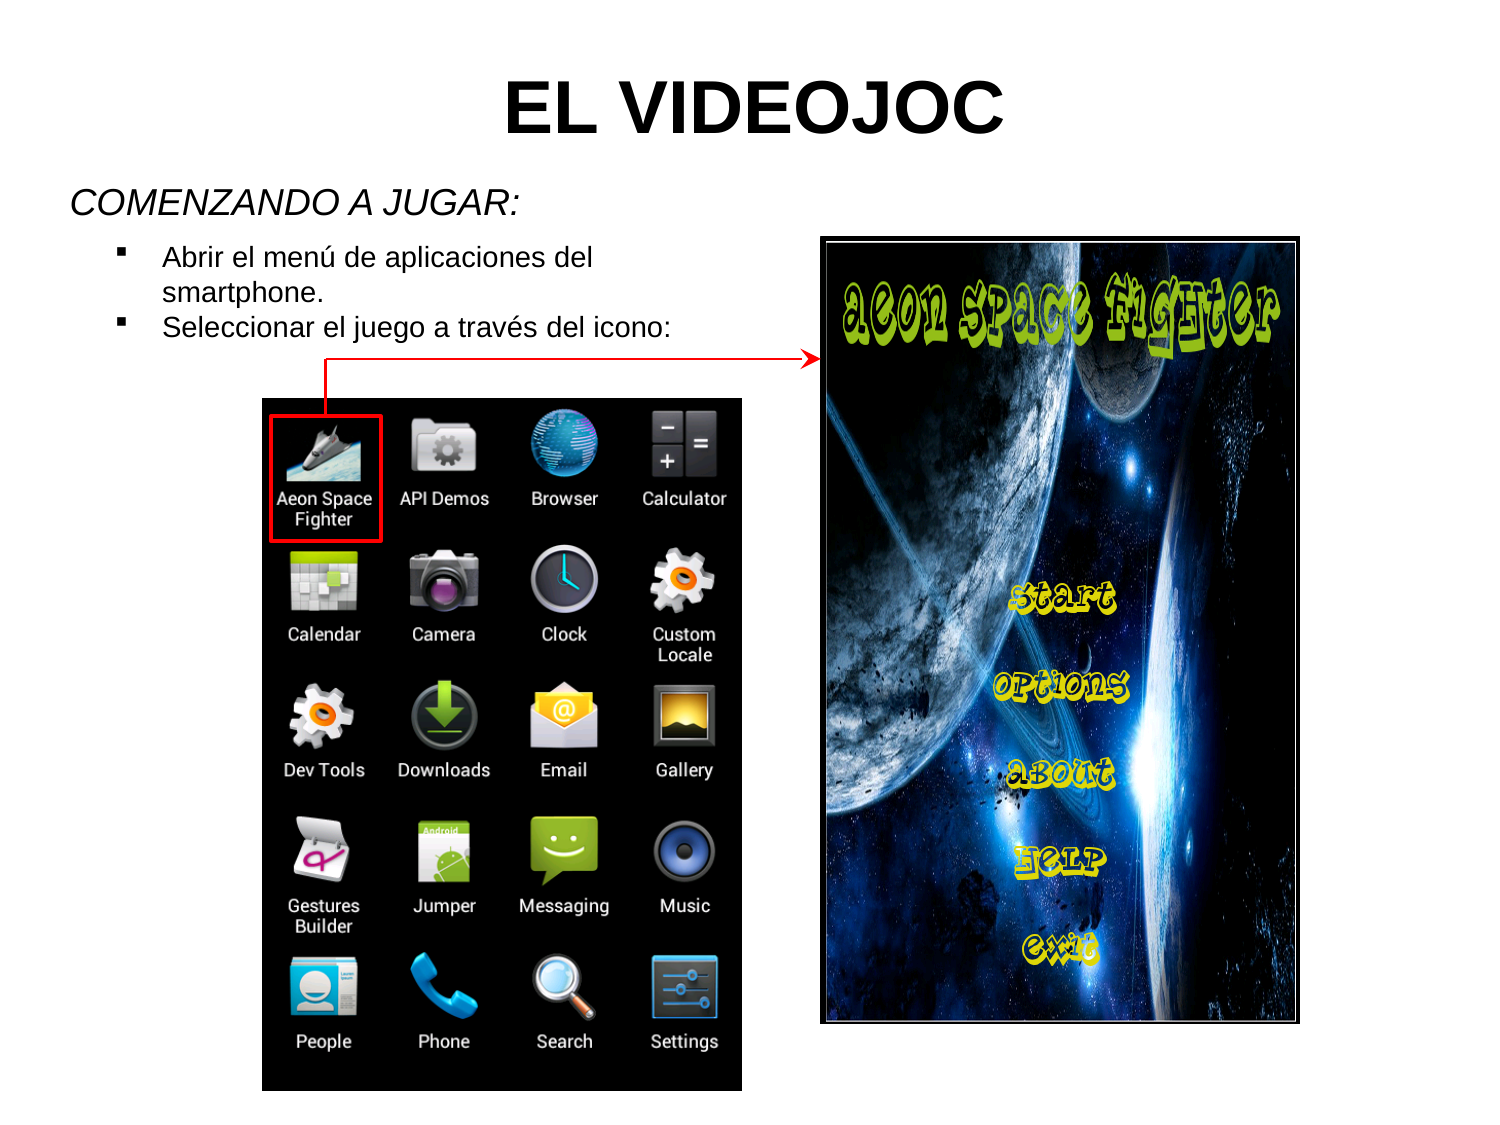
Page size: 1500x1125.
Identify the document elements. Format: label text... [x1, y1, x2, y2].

picture [820, 236, 1300, 1025]
picture [262, 398, 743, 1091]
text_box Abrir el menú de aplicaciones del smartphone. Seleccionar el juego a través del icono: [100, 230, 776, 351]
text_box COMENZANDO A JUGAR: [54, 170, 621, 230]
title EL VIDEOJOC [70, 43, 1440, 163]
